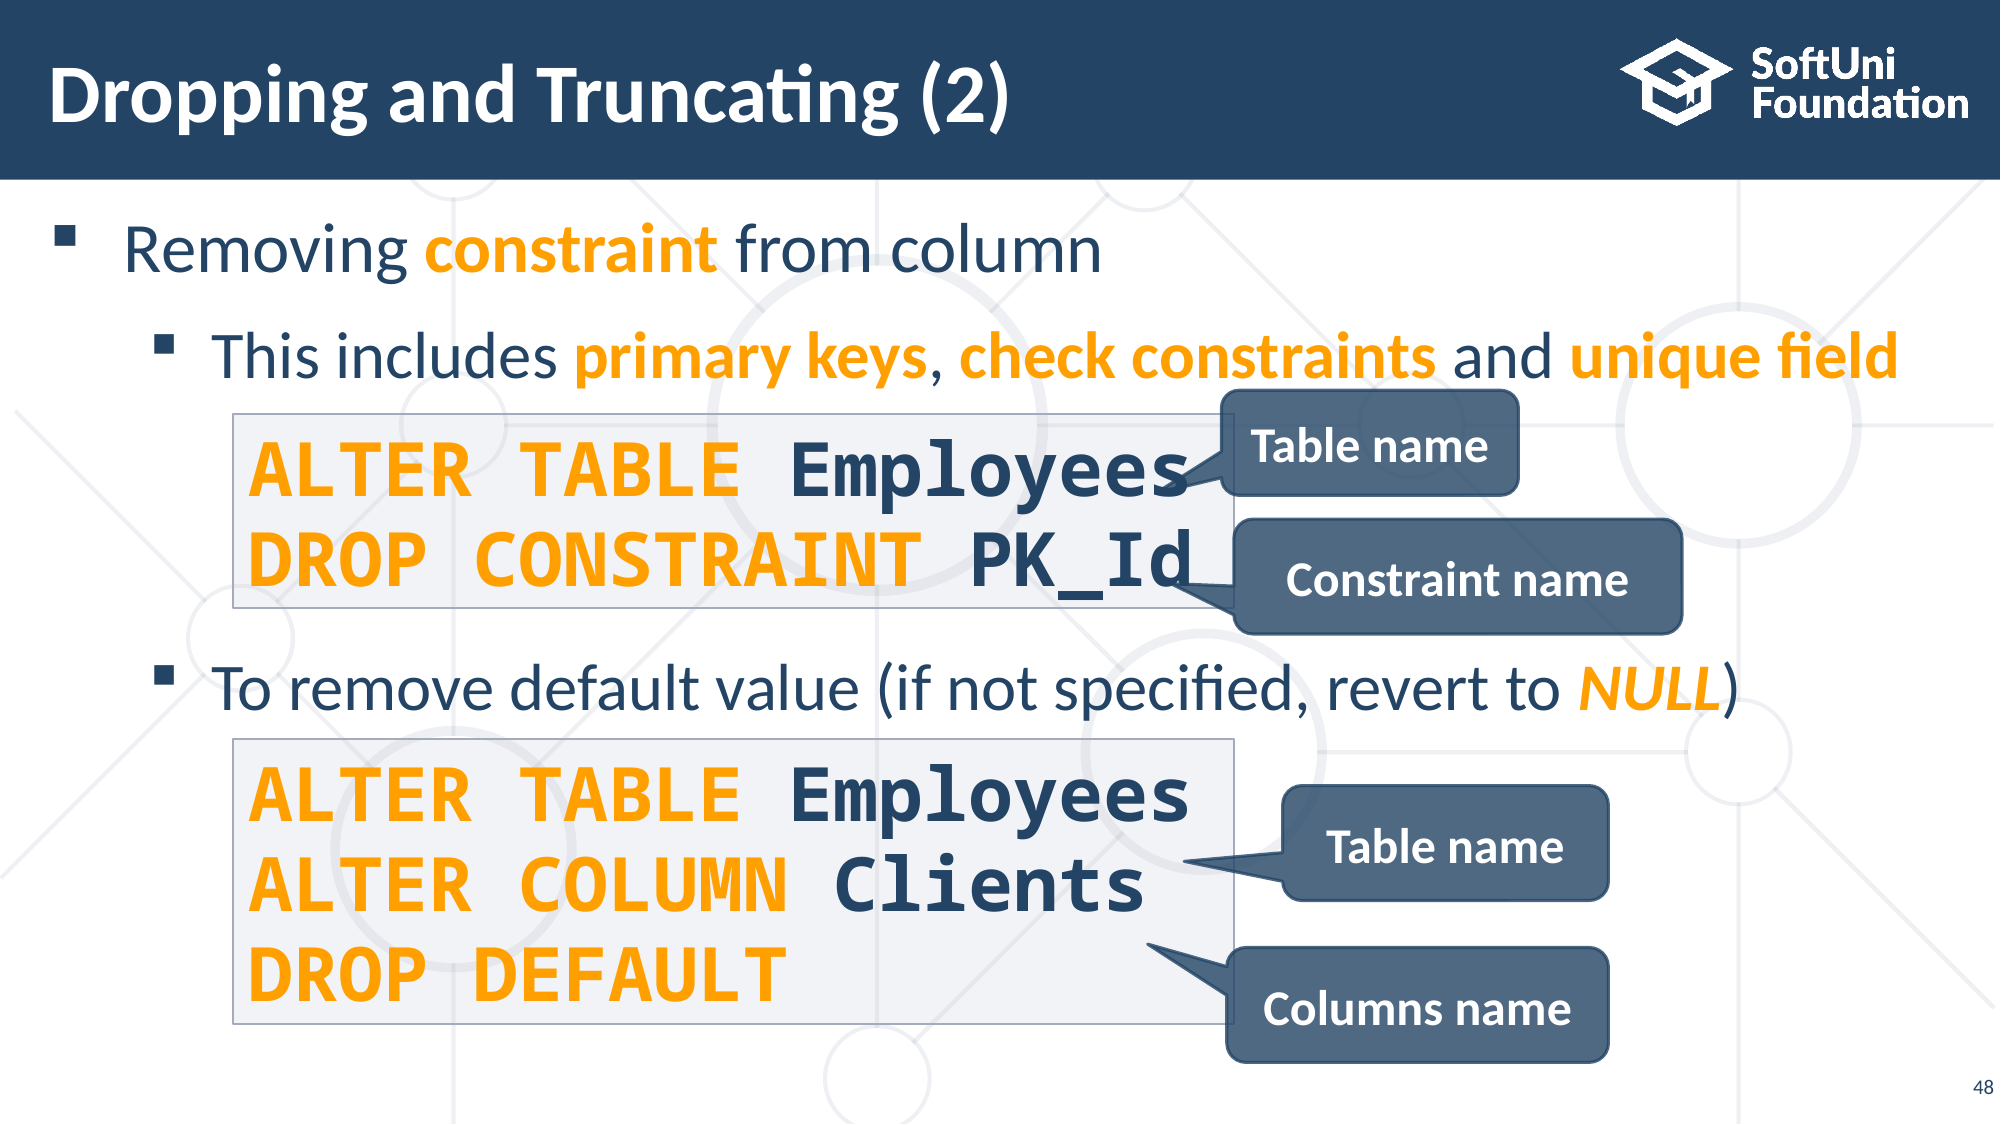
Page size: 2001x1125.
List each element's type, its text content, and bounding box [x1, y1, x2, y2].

text_box Columns name [1145, 942, 1611, 1065]
text_box Table name [1182, 783, 1611, 903]
text_box Table name [1153, 388, 1521, 498]
text_box Constraint name [1168, 516, 1685, 637]
list Removing constraint from column This includes primary keys, check constraints and unique field To remove default value (if not specified, revert to NULL) [31, 196, 1970, 1050]
title Dropping and Truncating (2) [31, 16, 1591, 162]
text_box ALTER TABLE Employees DROP CONSTRAINT PK_Id [233, 413, 1234, 609]
slide_number 48 [1929, 1070, 2000, 1103]
picture [1619, 38, 1968, 126]
text_box ALTER TABLE Employees ALTER COLUMN Clients DROP DEFAULT [233, 739, 1234, 1025]
